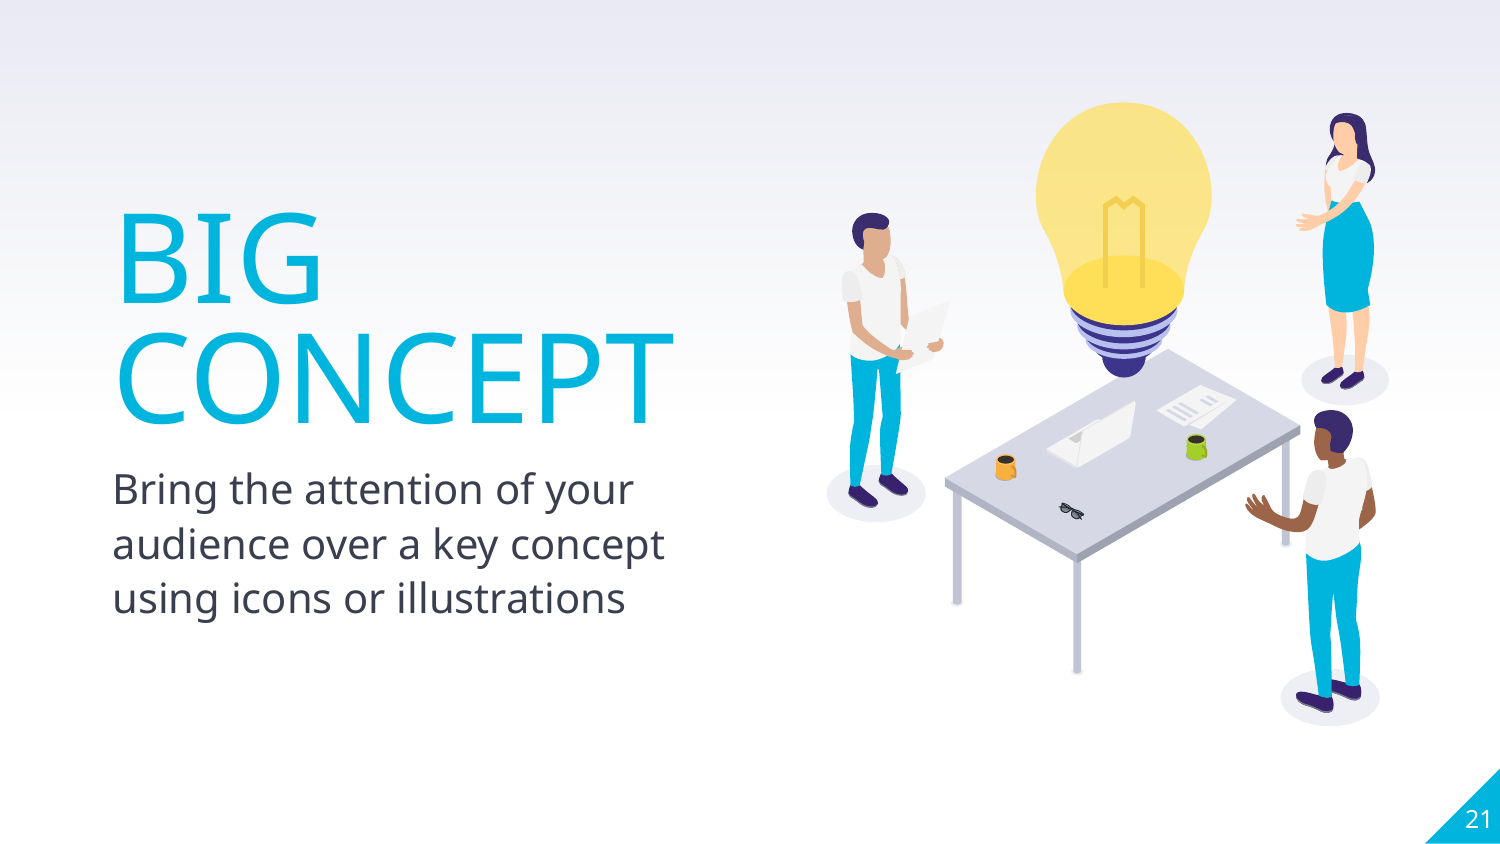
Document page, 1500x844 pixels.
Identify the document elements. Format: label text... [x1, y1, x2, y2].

subtitle Bring the attention of your audience over a key concept using icons or illustrations [112, 457, 747, 587]
title BIG CONCEPT [112, 257, 747, 448]
slide_number ‹#› [1418, 760, 1494, 838]
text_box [826, 102, 1390, 727]
